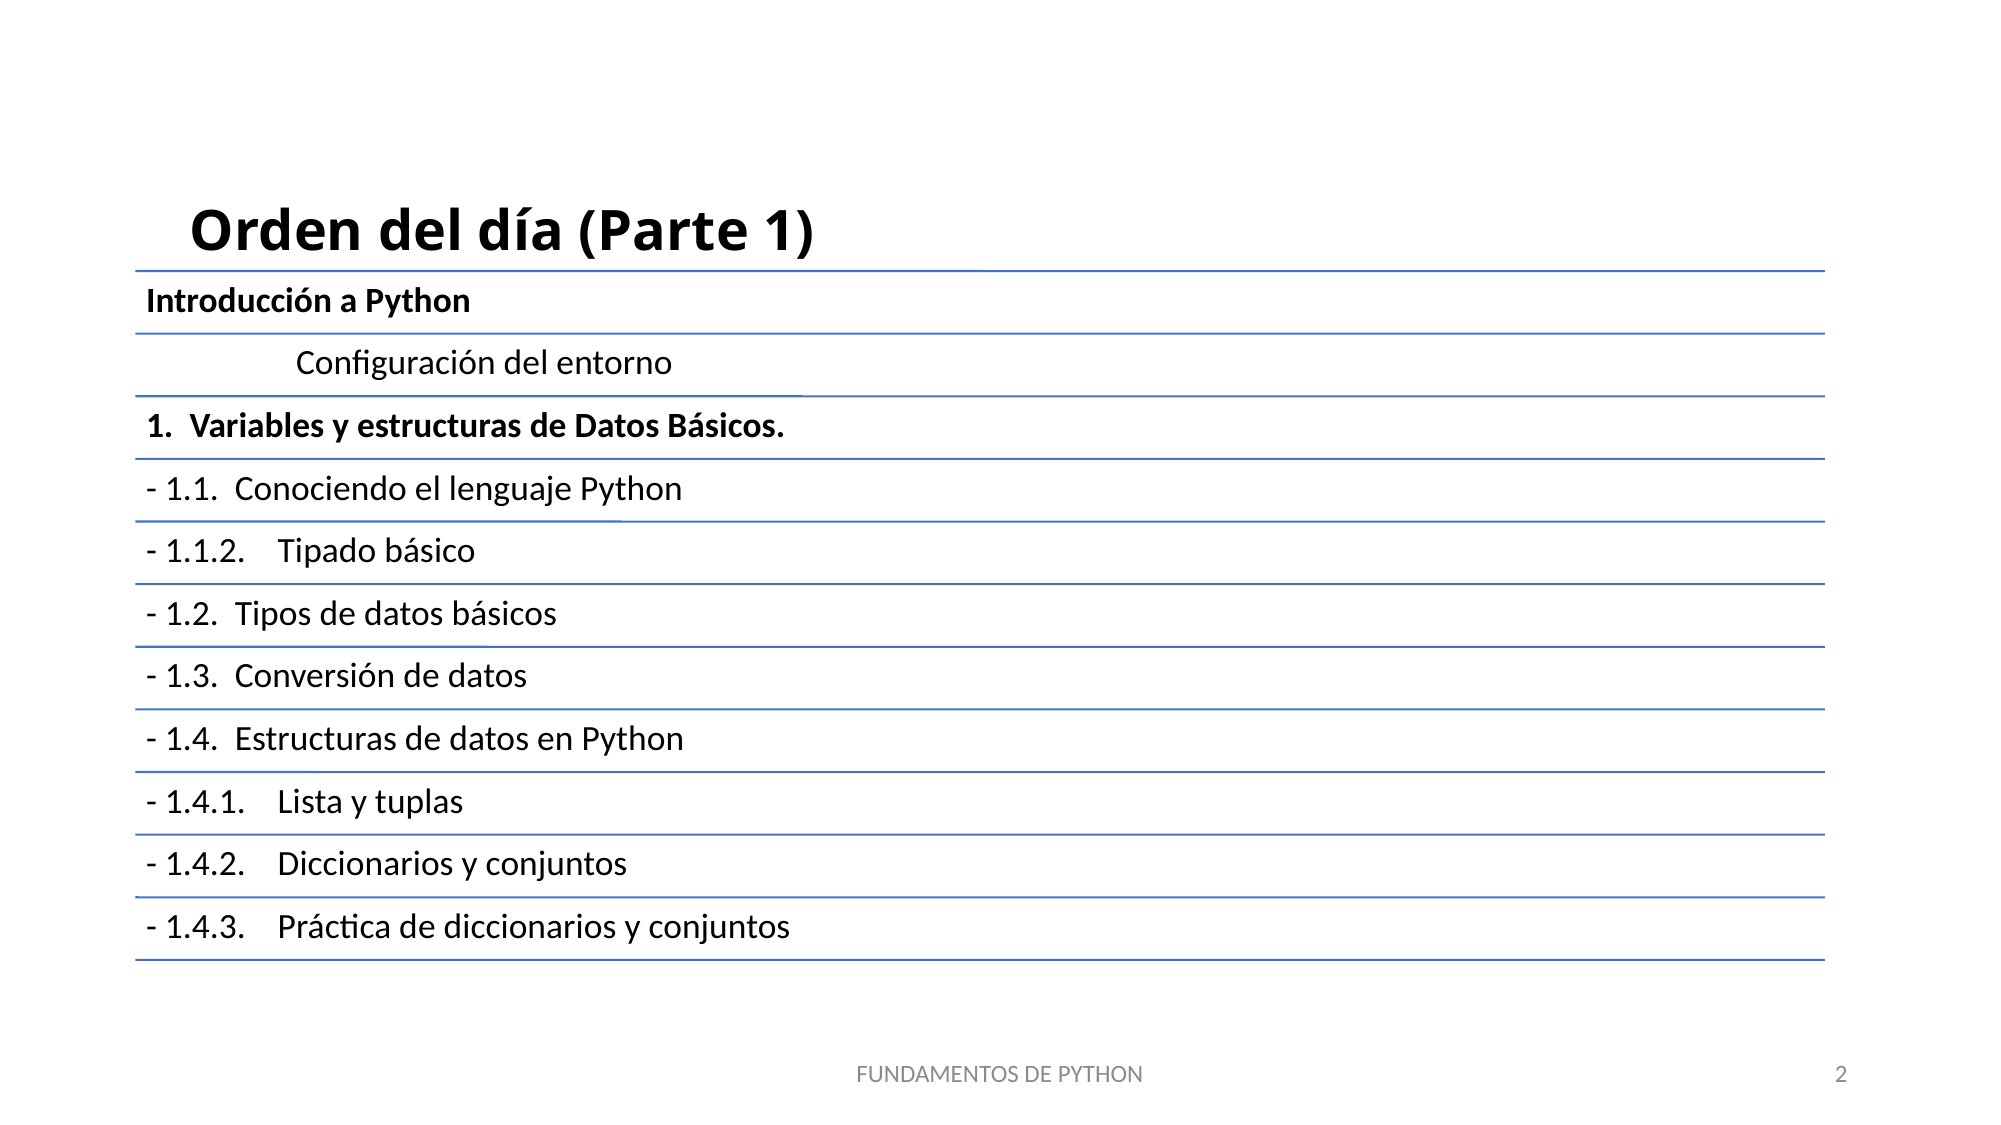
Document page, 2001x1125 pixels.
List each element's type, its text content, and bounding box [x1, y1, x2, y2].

footer FUNDAMENTOS DE PYTHON [662, 1042, 1338, 1103]
title Orden del día (Parte 1) [174, 194, 1825, 270]
slide_number 2 [1412, 1042, 1863, 1103]
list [135, 270, 1825, 1023]
